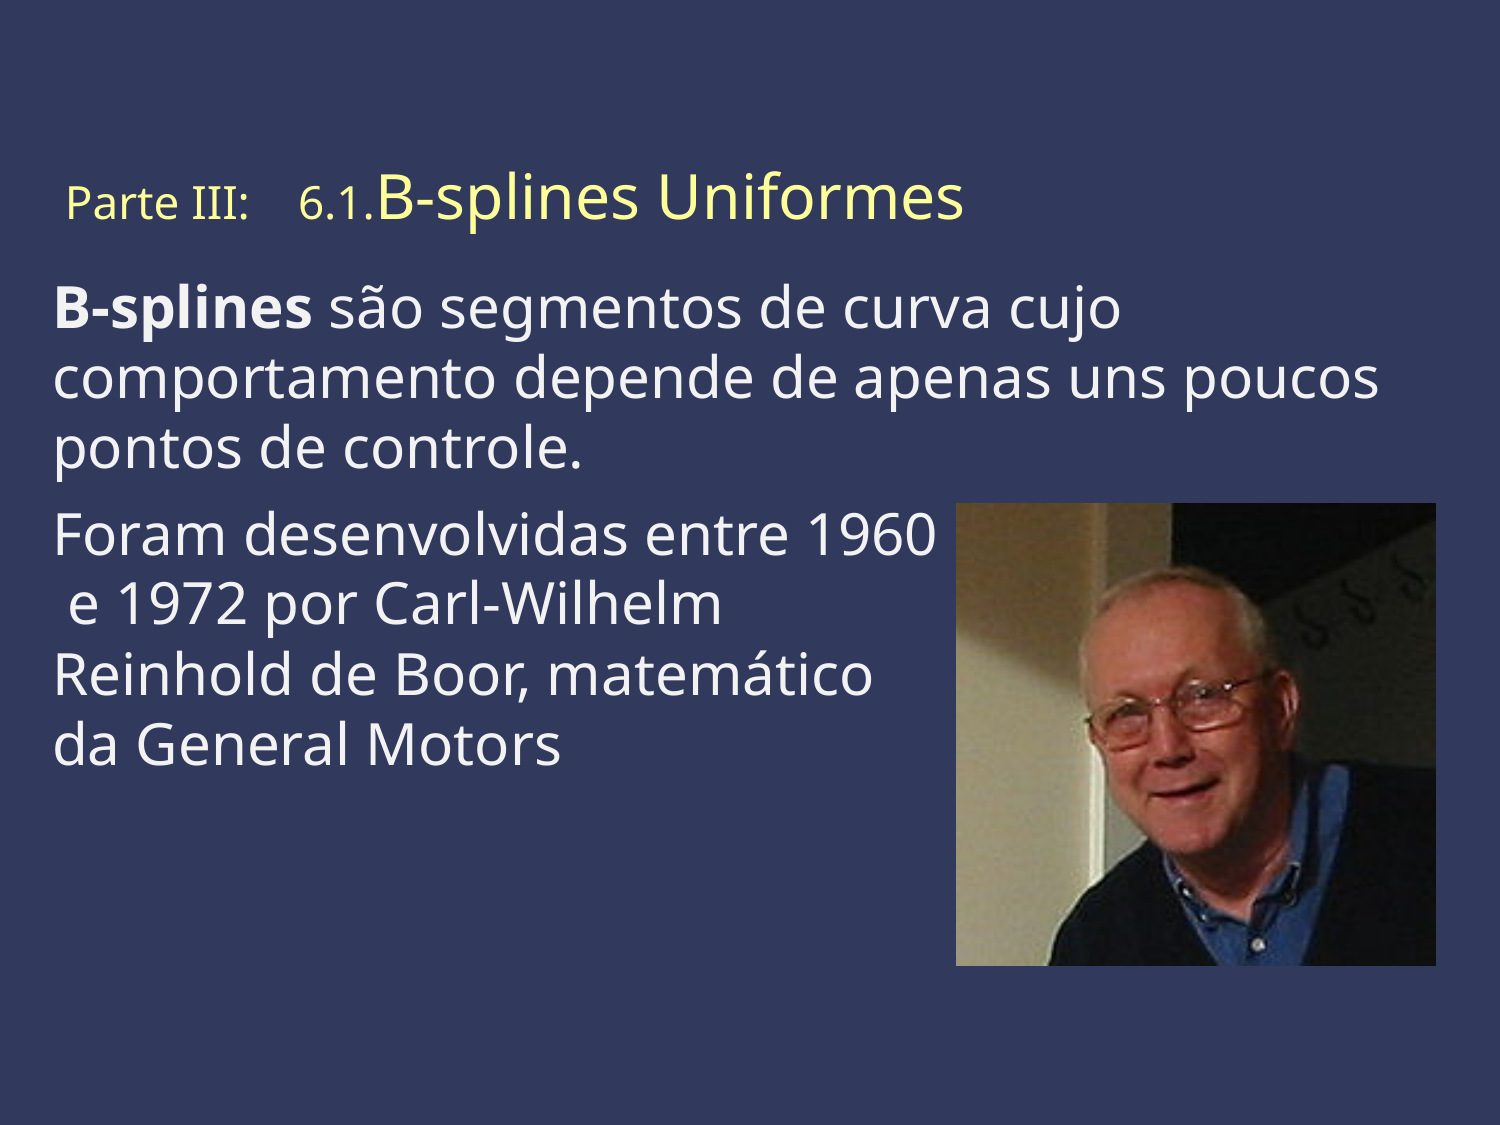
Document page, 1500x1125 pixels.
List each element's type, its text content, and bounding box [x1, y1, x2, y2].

list B-splines são segmentos de curva cujo comportamento depende de apenas uns poucos pontos de controle. Foram desenvolvidas entre 1960 e 1972 por Carl-Wilhelm Reinhold de Boor, matemático da General Motors [37, 262, 1500, 1038]
picture [955, 502, 1436, 967]
text_box Parte III: 6.1.B-splines Uniformes [50, 149, 1450, 250]
